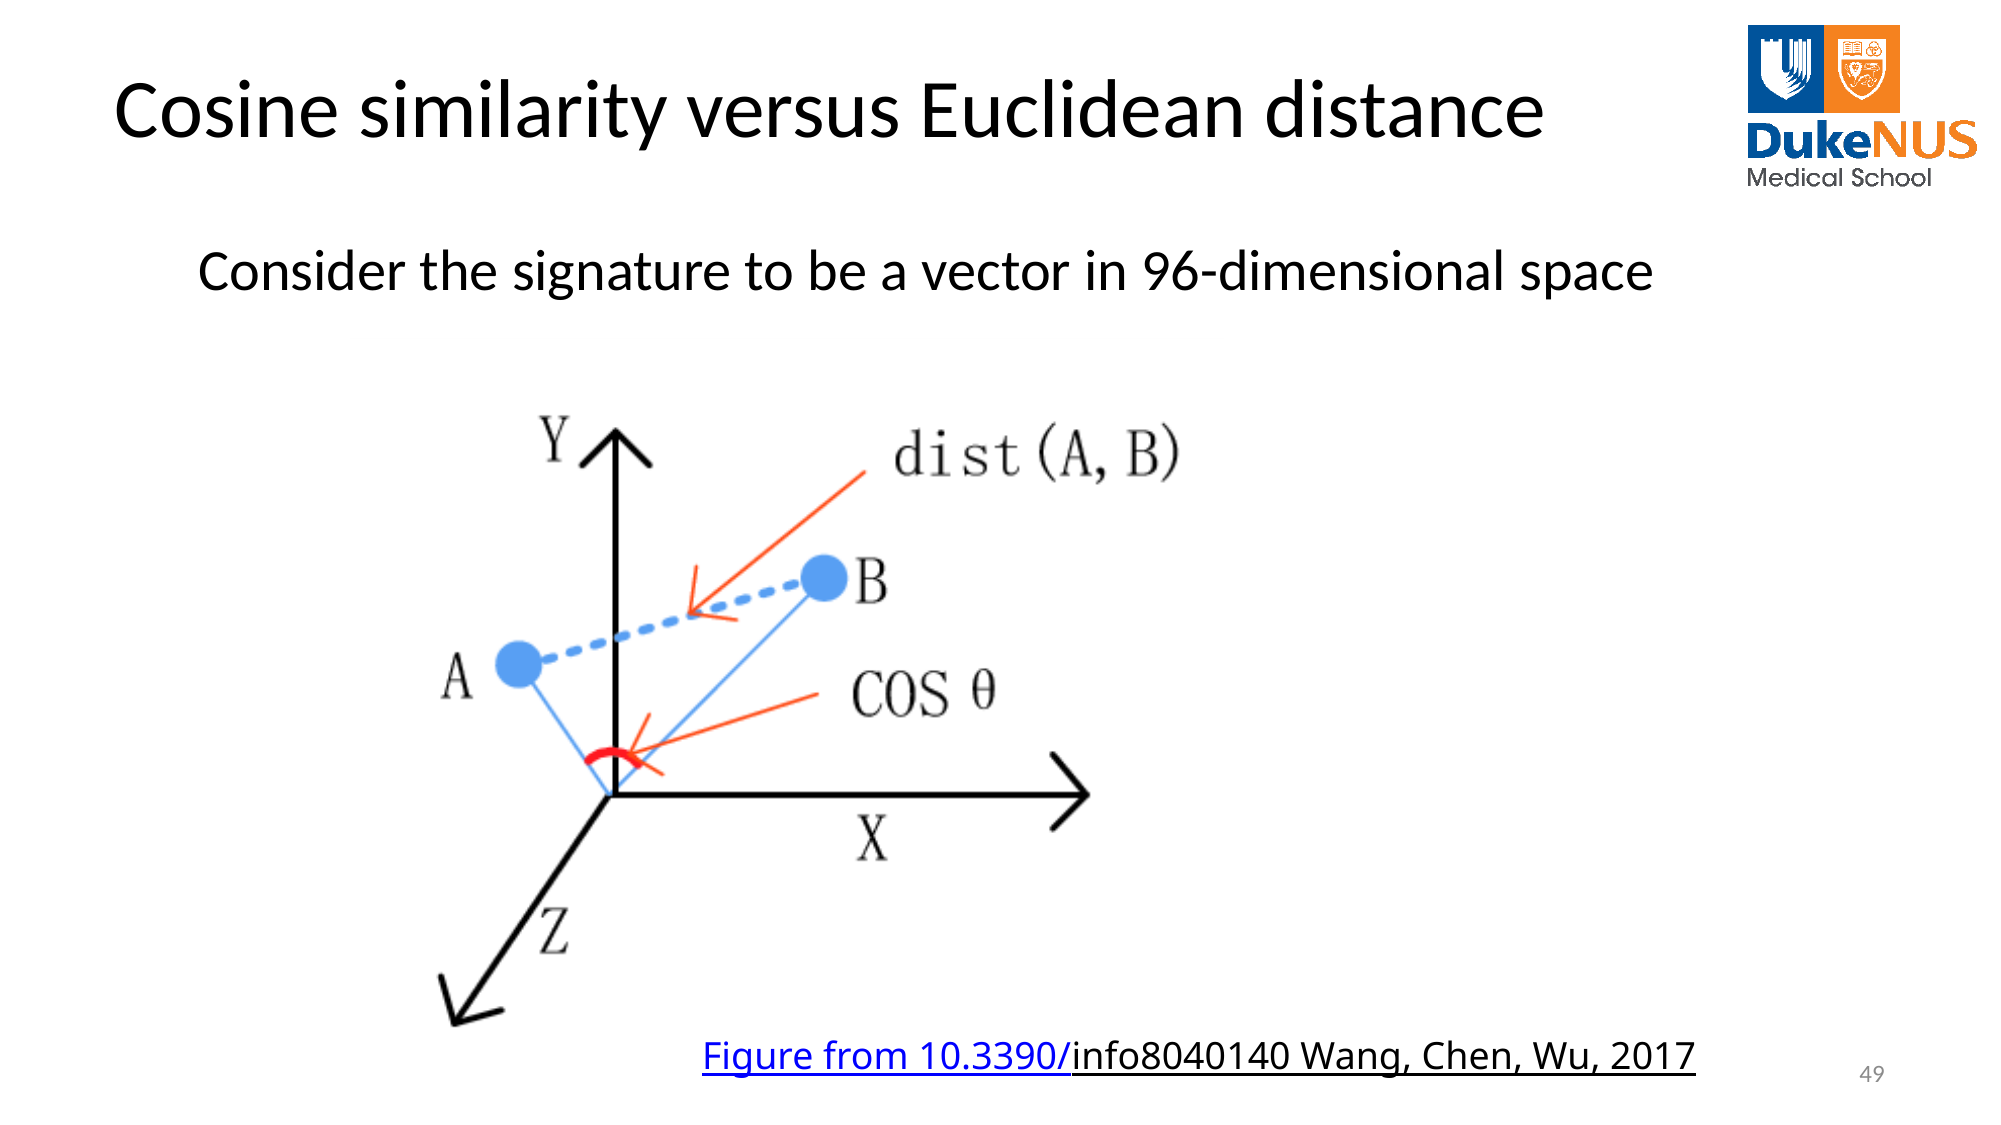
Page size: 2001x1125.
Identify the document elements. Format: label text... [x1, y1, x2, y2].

title Cosine similarity versus Euclidean distance [99, 45, 1700, 163]
picture [349, 337, 1224, 1088]
text_box Consider the signature to be a vector in 96-dimensional space [183, 224, 1671, 310]
slide_number 49 [1433, 1042, 1900, 1103]
text_box Figure from 10.3390/info8040140 Wang, Chen, Wu, 2017 [1226, 1024, 1780, 1091]
picture [1737, 12, 1978, 189]
